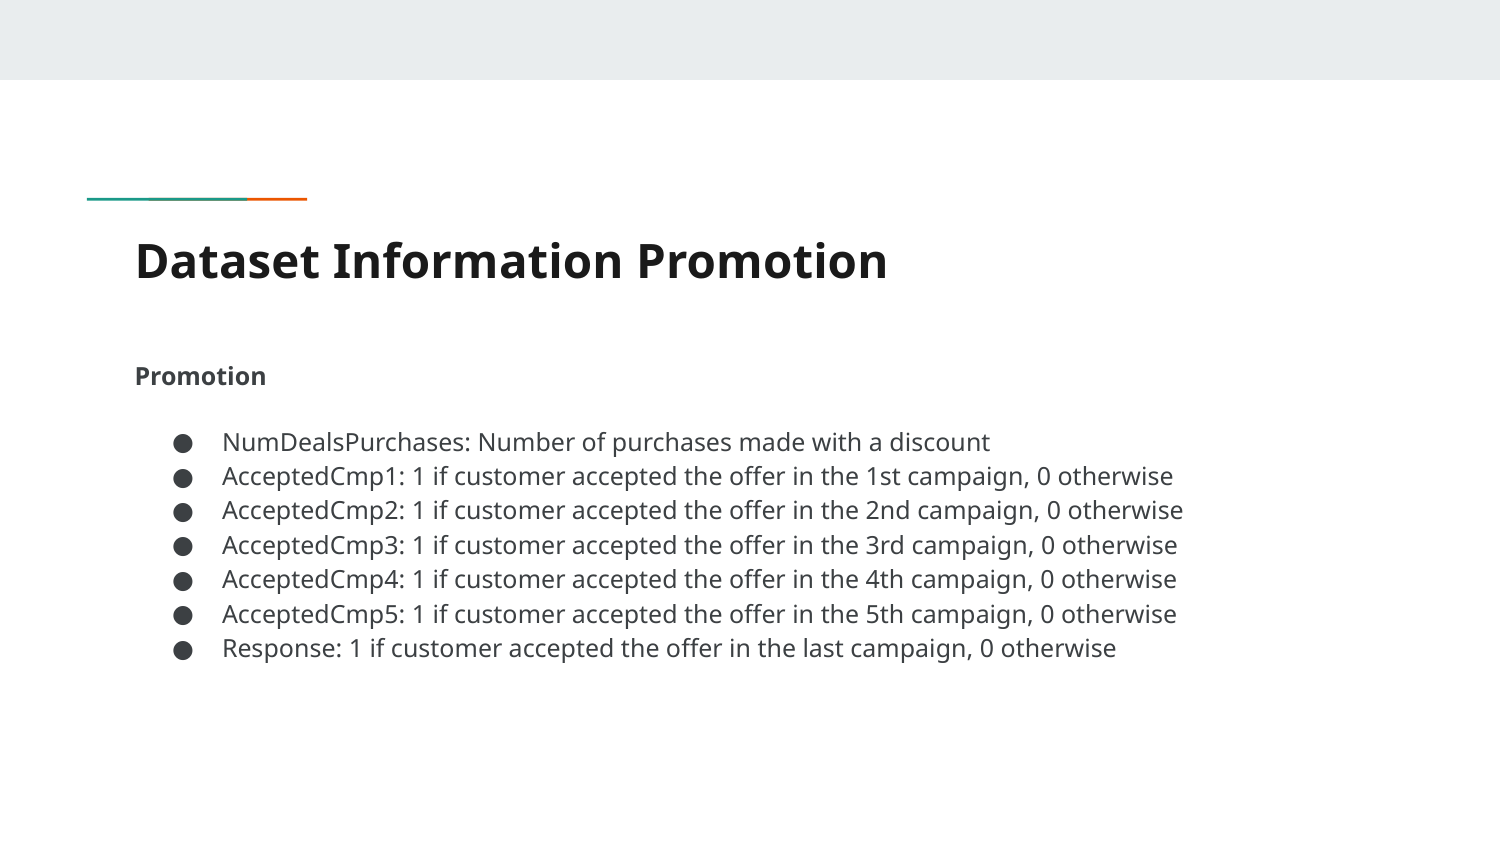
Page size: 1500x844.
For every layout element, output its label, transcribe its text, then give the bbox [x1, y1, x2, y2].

title Dataset Information Promotion [119, 216, 1381, 305]
list Promotion NumDealsPurchases: Number of purchases made with a discount AcceptedCmp1: 1 if customer accepted the offer in the 1st campaign, 0 otherwise AcceptedCmp2: 1 if customer accepted the offer in the 2nd campaign, 0 otherwise AcceptedCmp3: 1 if customer accepted the offer in the 3rd campaign, 0 otherwise AcceptedCmp4: 1 if customer accepted the offer in the 4th campaign, 0 otherwise AcceptedCmp5: 1 if customer accepted the offer in the 5th campaign, 0 otherwise Response: 1 if customer accepted the offer in the last campaign, 0 otherwise [119, 341, 1381, 750]
